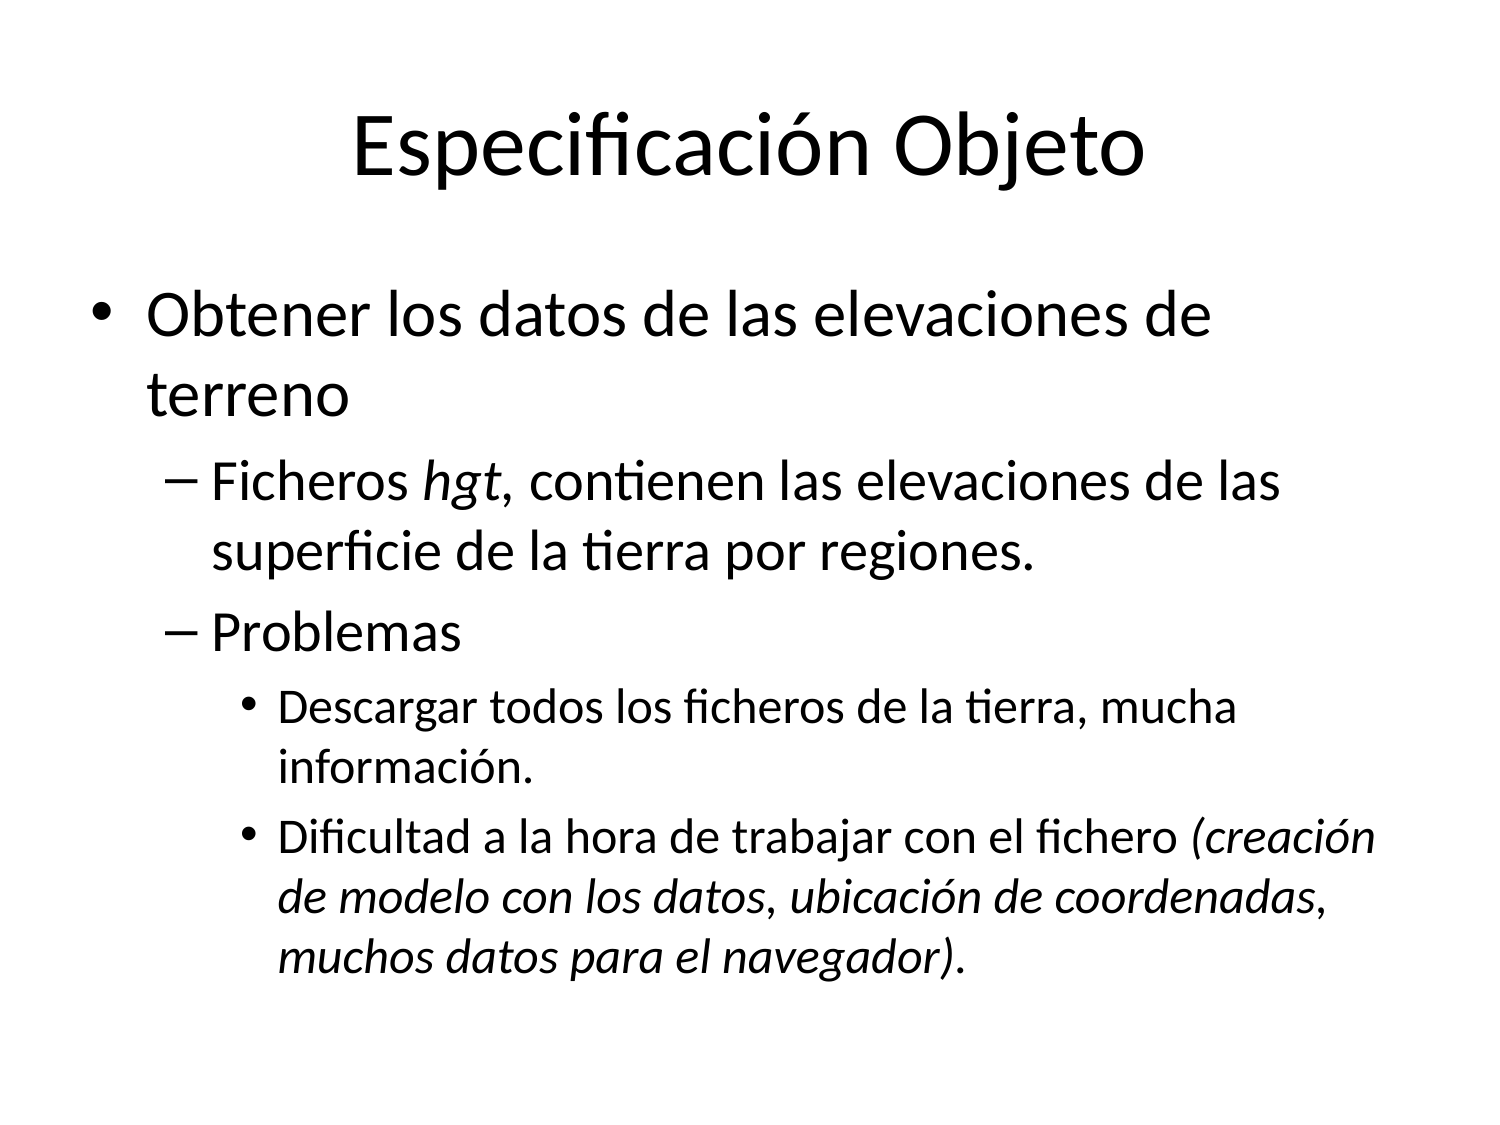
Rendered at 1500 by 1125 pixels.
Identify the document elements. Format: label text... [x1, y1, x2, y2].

list Obtener los datos de las elevaciones de terreno Ficheros hgt, contienen las elevaciones de las superficie de la tierra por regiones. Problemas Descargar todos los ficheros de la tierra, mucha información. Dificultad a la hora de trabajar con el fichero (creación de modelo con los datos, ubicación de coordenadas, muchos datos para el navegador). [75, 262, 1425, 1005]
title Especificación Objeto [75, 45, 1425, 233]
